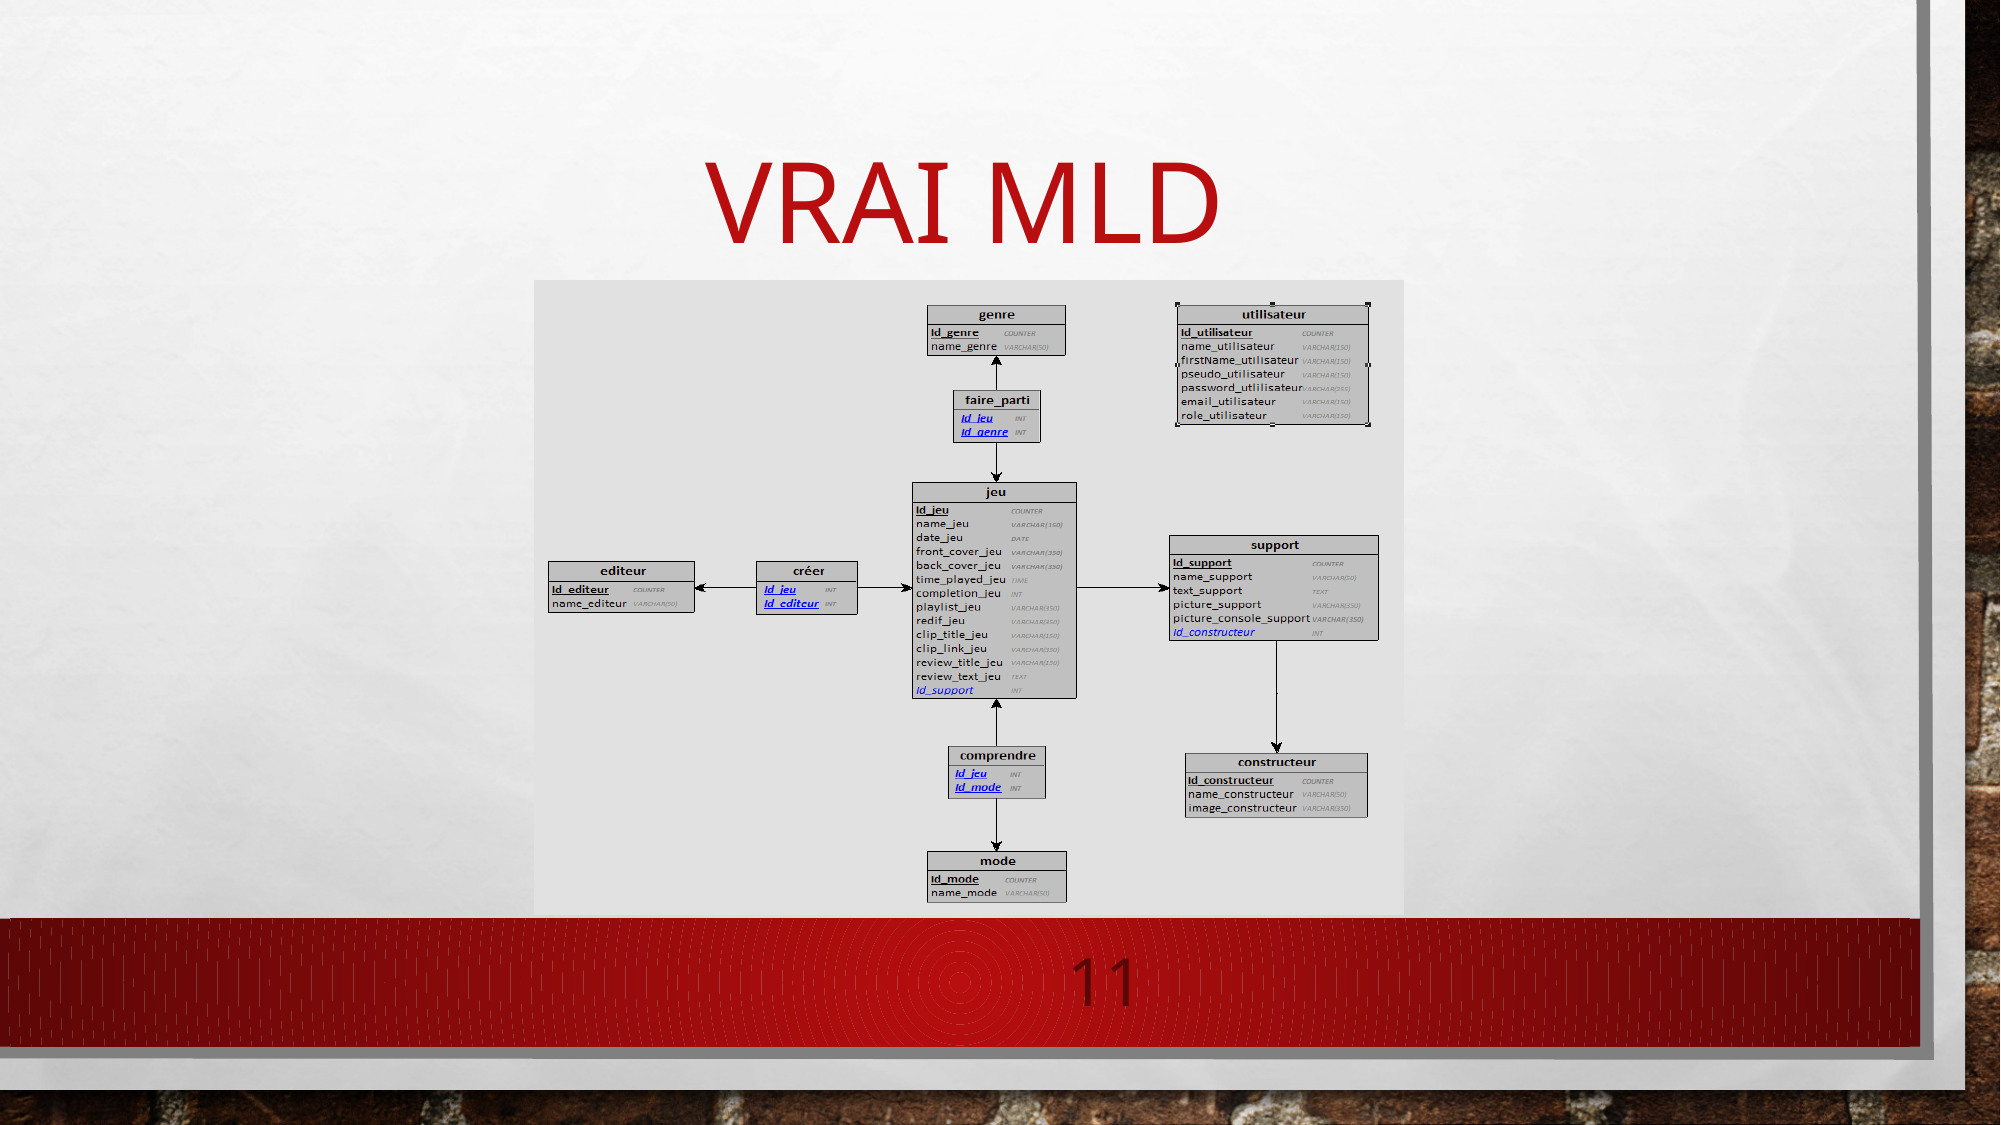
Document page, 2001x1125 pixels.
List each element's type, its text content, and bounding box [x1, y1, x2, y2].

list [534, 280, 1404, 915]
title Vrai mld [112, 112, 1818, 302]
picture [0, 0, 2000, 1125]
slide_number 11 [1031, 944, 1181, 1027]
